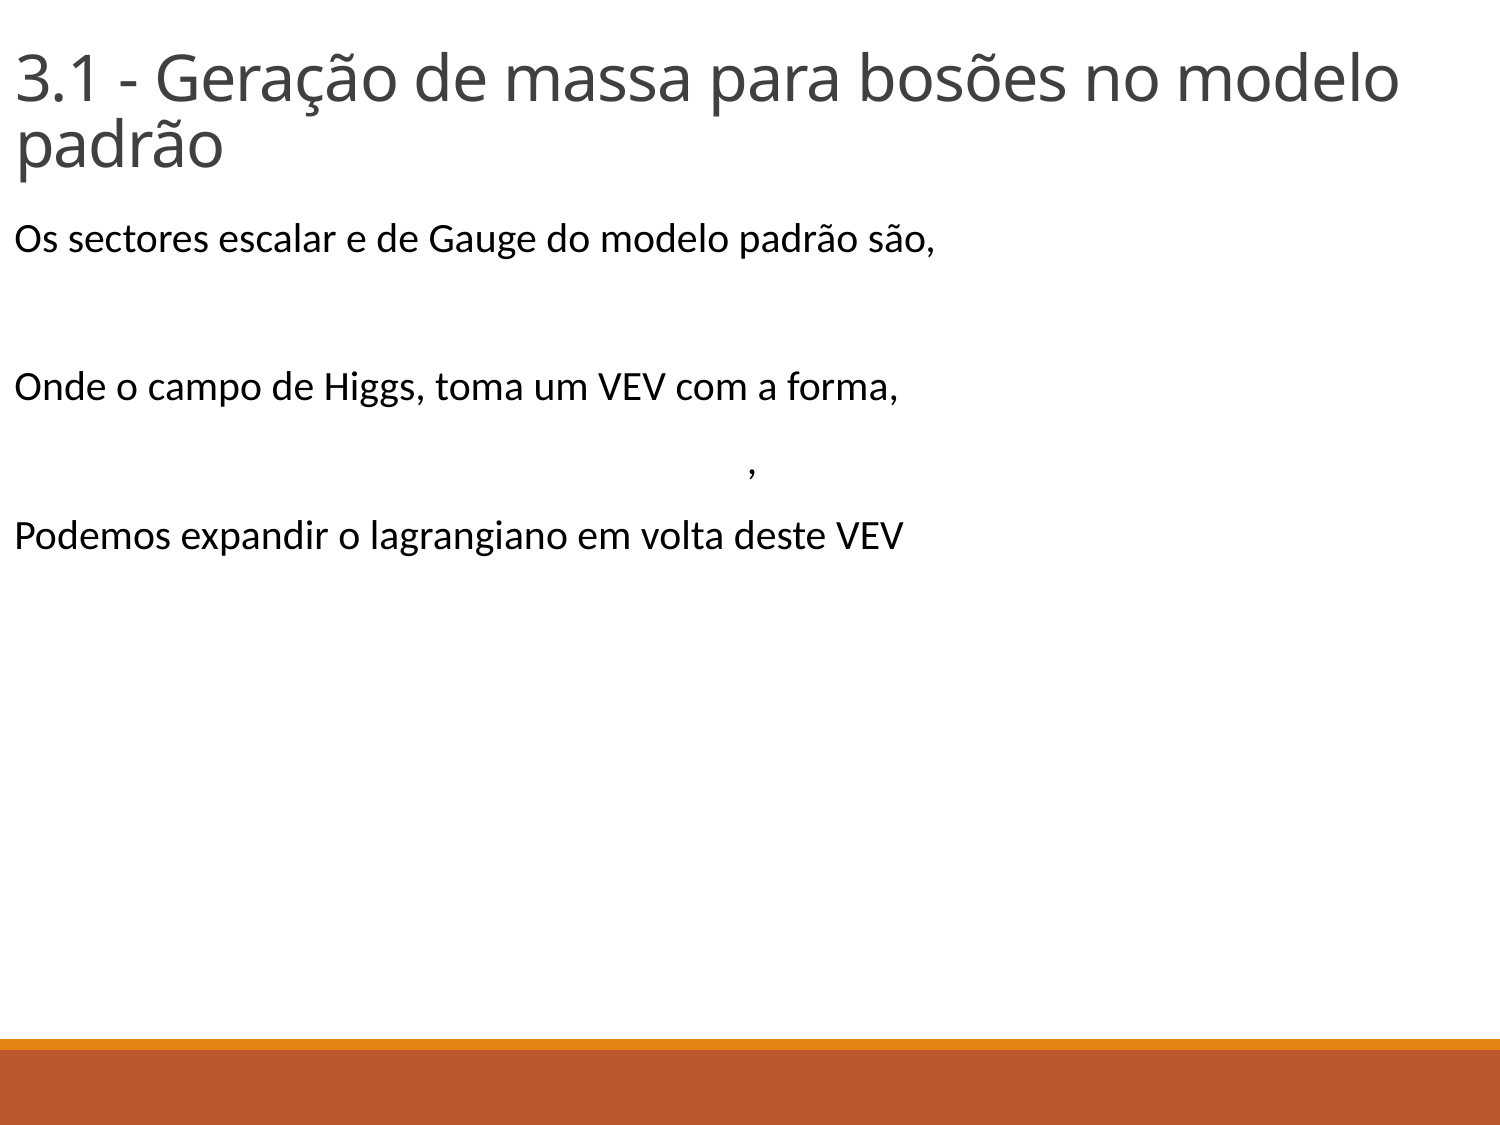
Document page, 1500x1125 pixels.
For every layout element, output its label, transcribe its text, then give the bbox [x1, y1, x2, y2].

title 3.1 - Geração de massa para bosões no modelo padrão [0, 0, 1500, 188]
